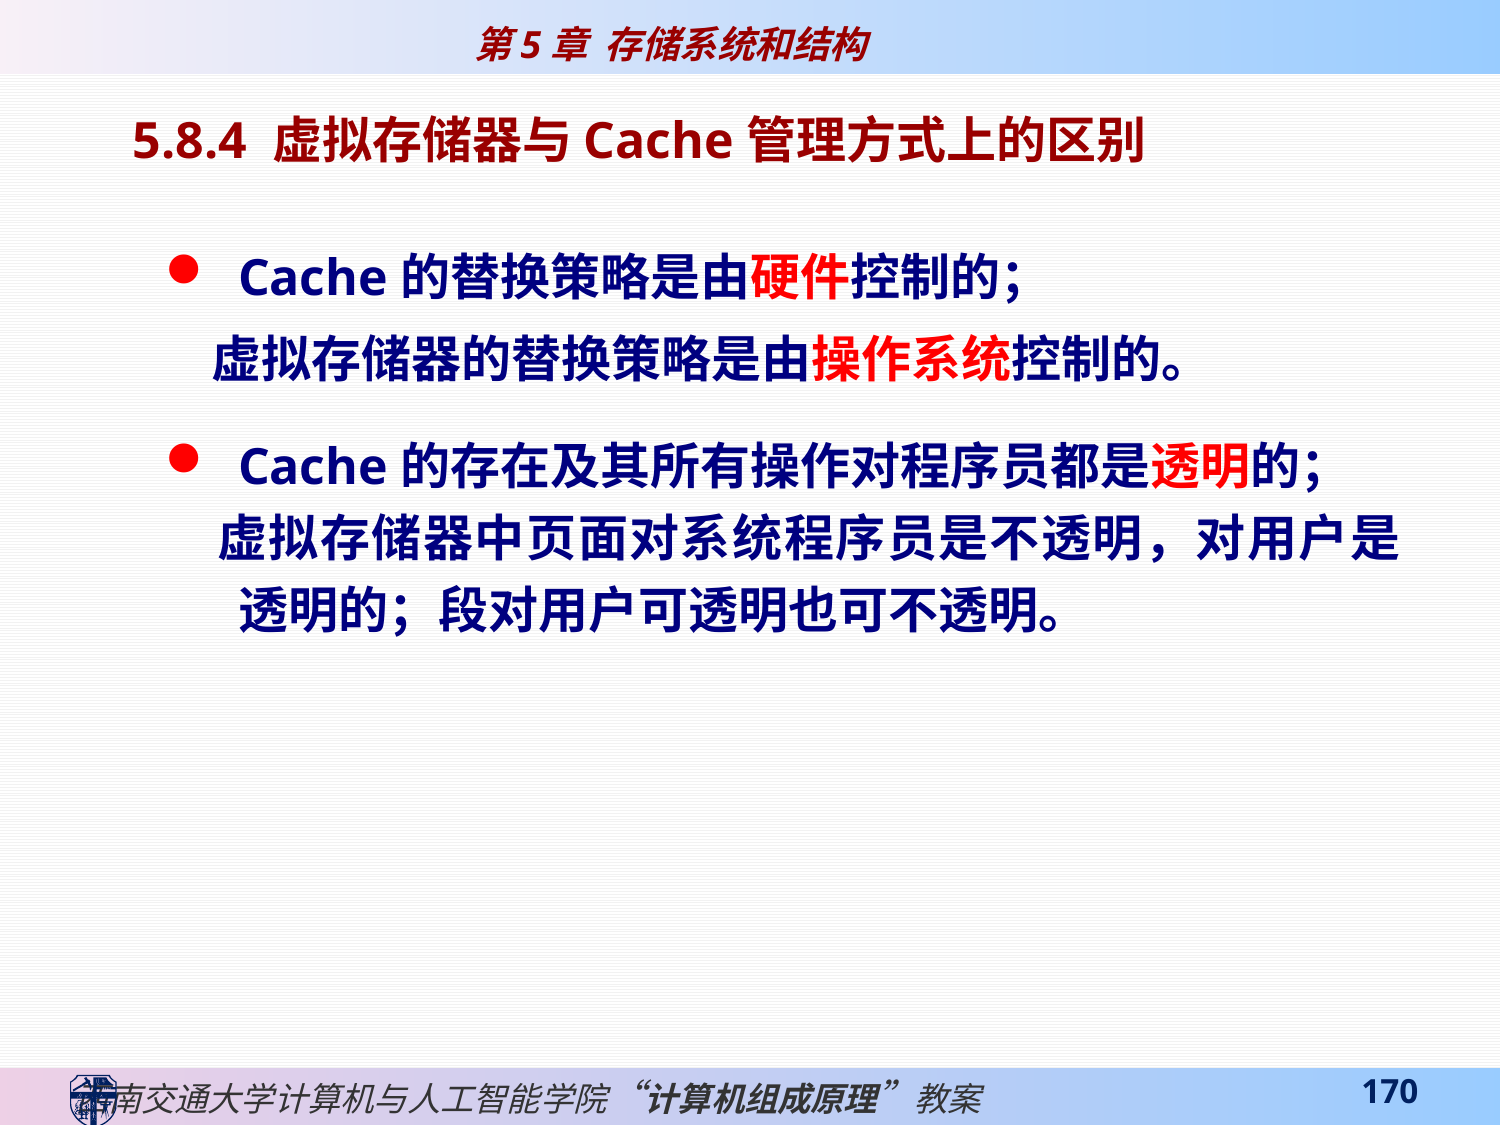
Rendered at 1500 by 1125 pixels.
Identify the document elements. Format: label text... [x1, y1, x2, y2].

table_header 地址范围（空间） [1226, 0, 1230, 73]
text_box 5.8.4 虚拟存储器与Cache管理方式上的区别 [118, 101, 1394, 168]
text_box Cache的替换策略是由硬件控制的； 虚拟存储器的替换策略是由操作系统控制的。 Cache的存在及其所有操作对程序员都是透明的； 虚拟存储器中页面对系统程序员是不透明，对用户是透明的；段对用户可透明也可不透明。 [165, 233, 1401, 639]
